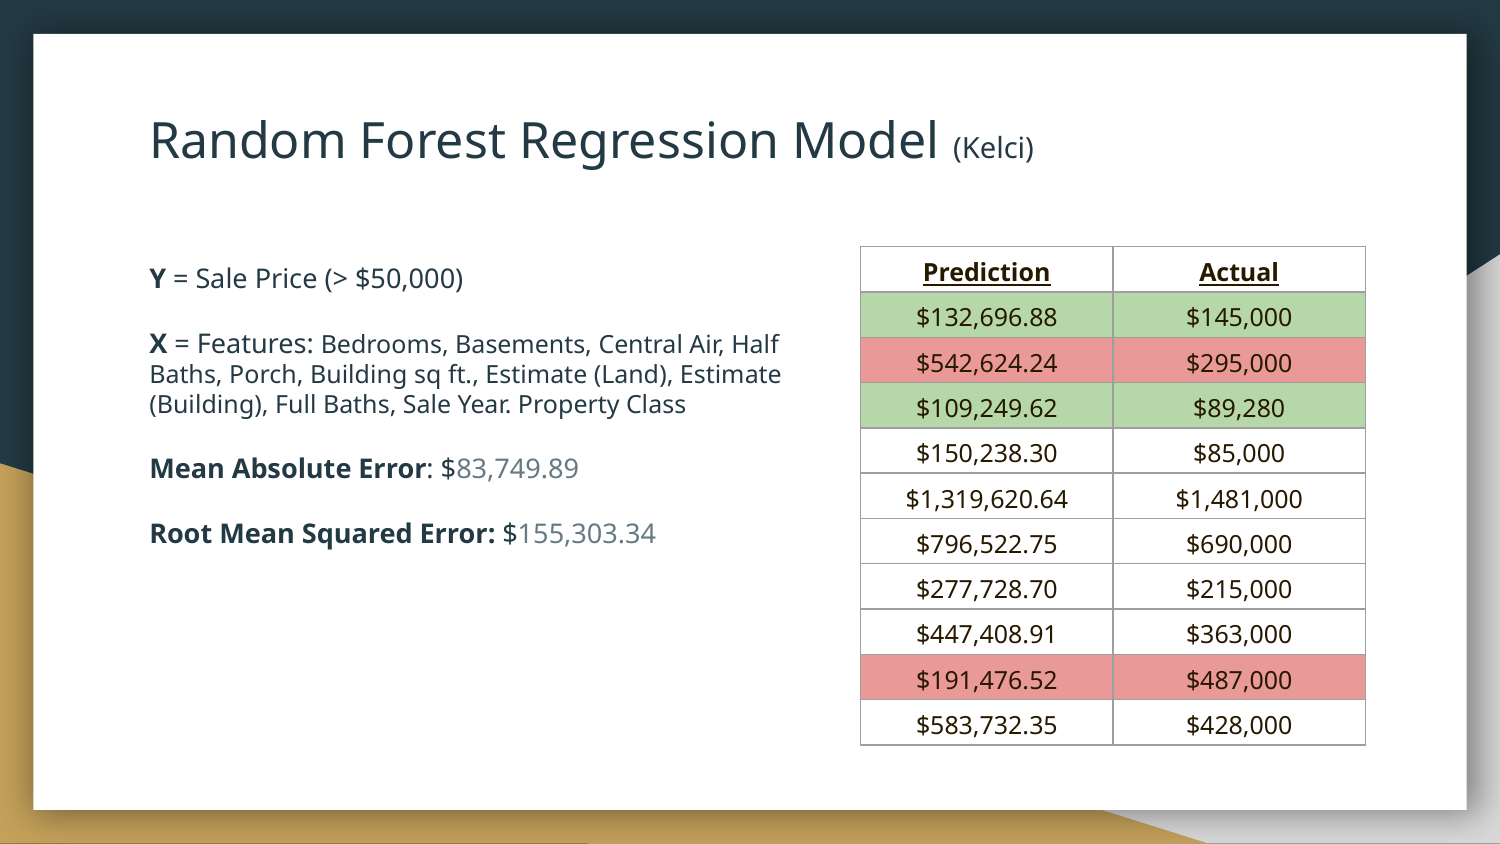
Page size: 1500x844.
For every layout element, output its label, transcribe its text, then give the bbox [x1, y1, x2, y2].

table_cell $89,280 [1114, 383, 1365, 427]
text_box Y = Sale Price (> $50,000) X = Features: Bedrooms, Basements, Central Air, Half Baths, Porch, Building sq ft., Estimate (Land), Estimate (Building), Full Baths, Sale Year. Property Class Mean Absolute Error: $83,749.89 Root Mean Squared Error: $155,303.34 [134, 246, 804, 699]
table_header Prediction [861, 247, 1112, 291]
table_cell $277,728.70 [861, 564, 1112, 608]
table_cell $150,238.30 [861, 429, 1112, 472]
table_cell $583,732.35 [861, 700, 1112, 744]
table_cell $295,000 [1114, 338, 1365, 382]
table_header Actual [1114, 247, 1365, 291]
table_cell $191,476.52 [861, 655, 1112, 699]
table_cell $428,000 [1114, 700, 1365, 744]
table_cell $145,000 [1114, 293, 1365, 337]
table_cell $132,696.88 [861, 293, 1112, 337]
table_cell $447,408.91 [861, 610, 1112, 654]
table_cell $85,000 [1114, 429, 1365, 472]
table_cell $1,481,000 [1114, 474, 1365, 518]
title Random Forest Regression Model (Kelci) [134, 90, 1366, 247]
table_cell $487,000 [1114, 655, 1365, 699]
table_cell $109,249.62 [861, 383, 1112, 427]
table_cell $1,319,620.64 [861, 474, 1112, 518]
table_cell $215,000 [1114, 564, 1365, 608]
table_cell $363,000 [1114, 610, 1365, 654]
table_cell $542,624.24 [861, 338, 1112, 382]
table_cell $690,000 [1114, 519, 1365, 563]
table_cell $796,522.75 [861, 519, 1112, 563]
